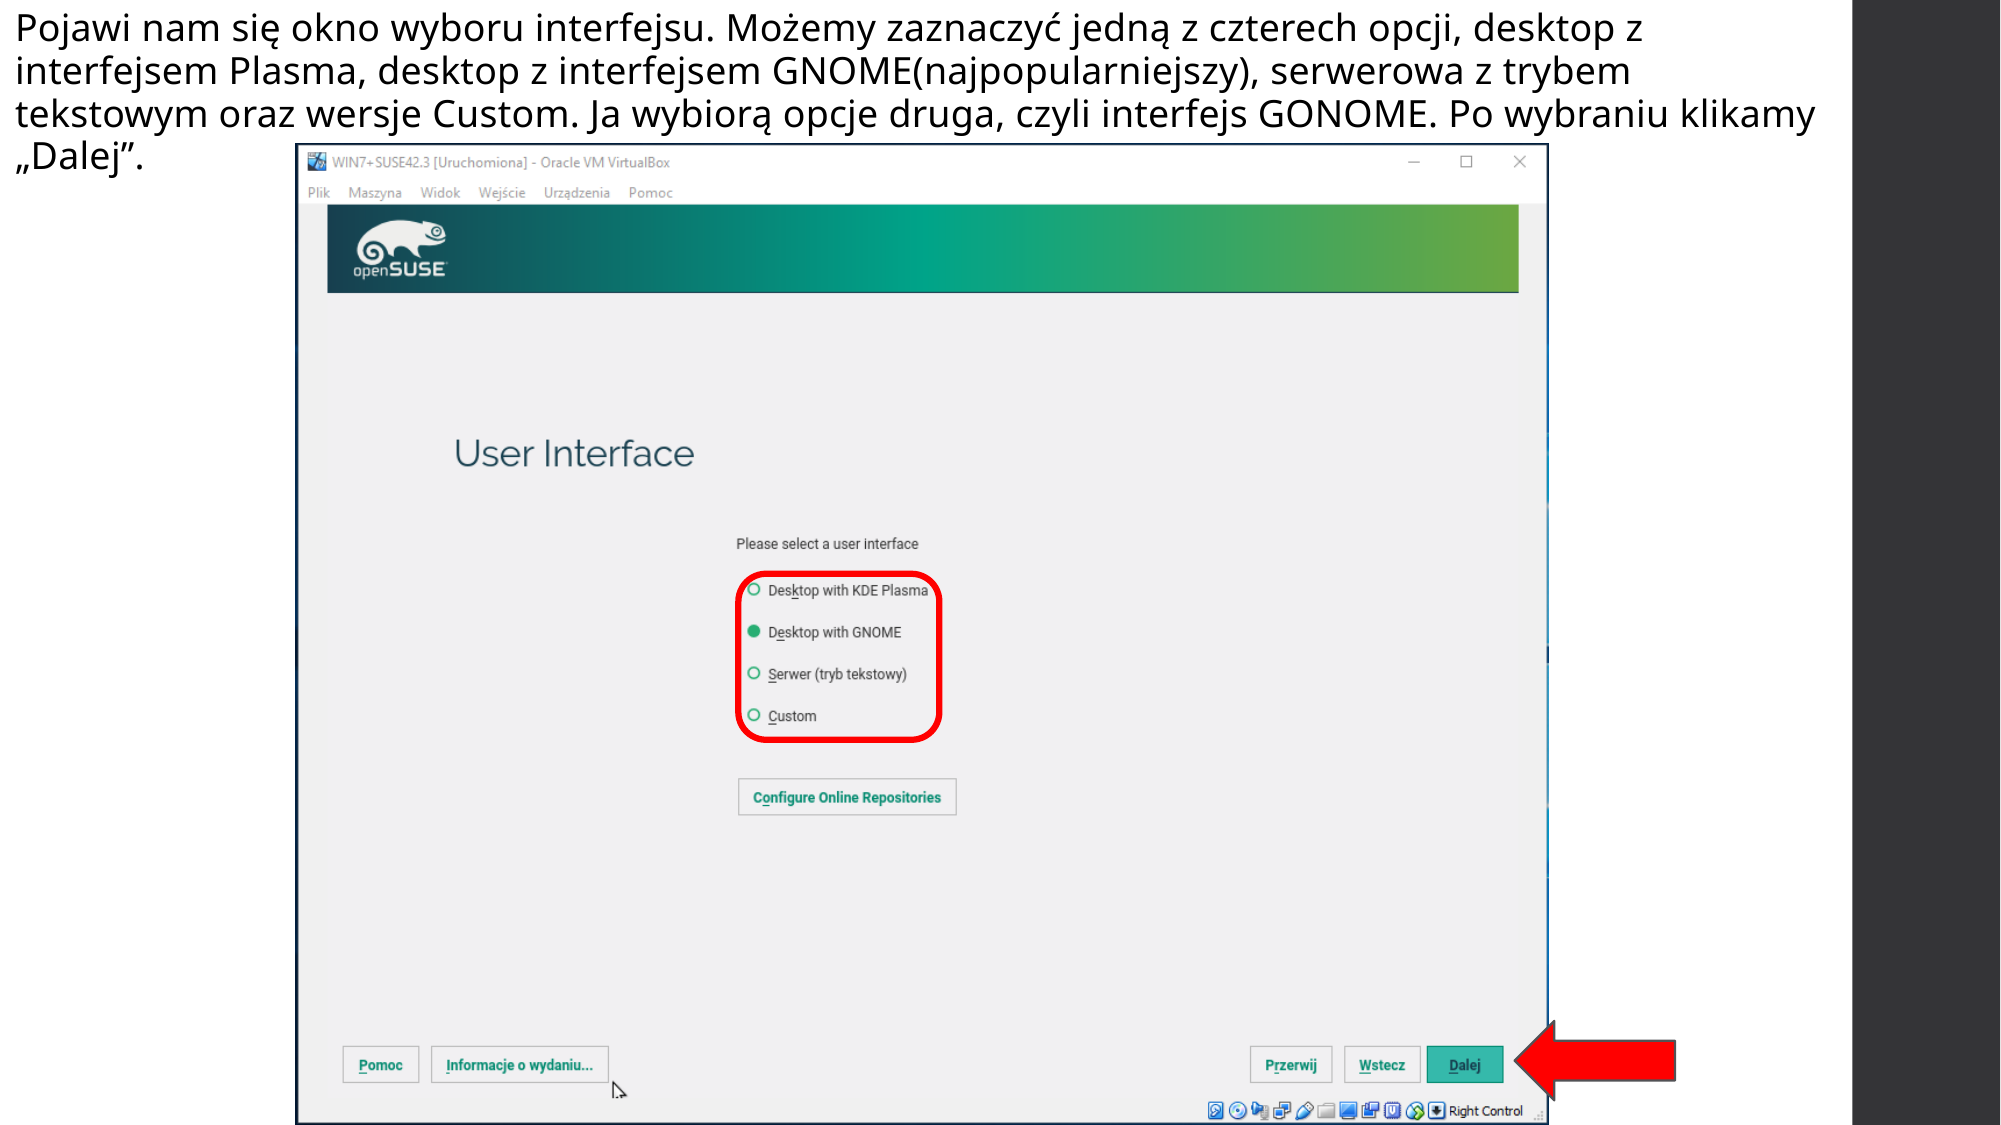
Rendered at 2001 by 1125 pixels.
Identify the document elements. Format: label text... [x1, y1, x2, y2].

text_box [1556, 1039, 1677, 1082]
picture [295, 143, 1550, 1125]
list Pojawi nam się okno wyboru interfejsu. Możemy zaznaczyć jedną z czterech opcji, desktop z interfejsem Plasma, desktop z interfejsem GNOME(najpopularniejszy), serwerowa z trybem tekstowym oraz wersje Custom. Ja wybiorą opcje druga, czyli interfejs GONOME. Po wybraniu klikamy „Dalej”. [0, 0, 1847, 298]
